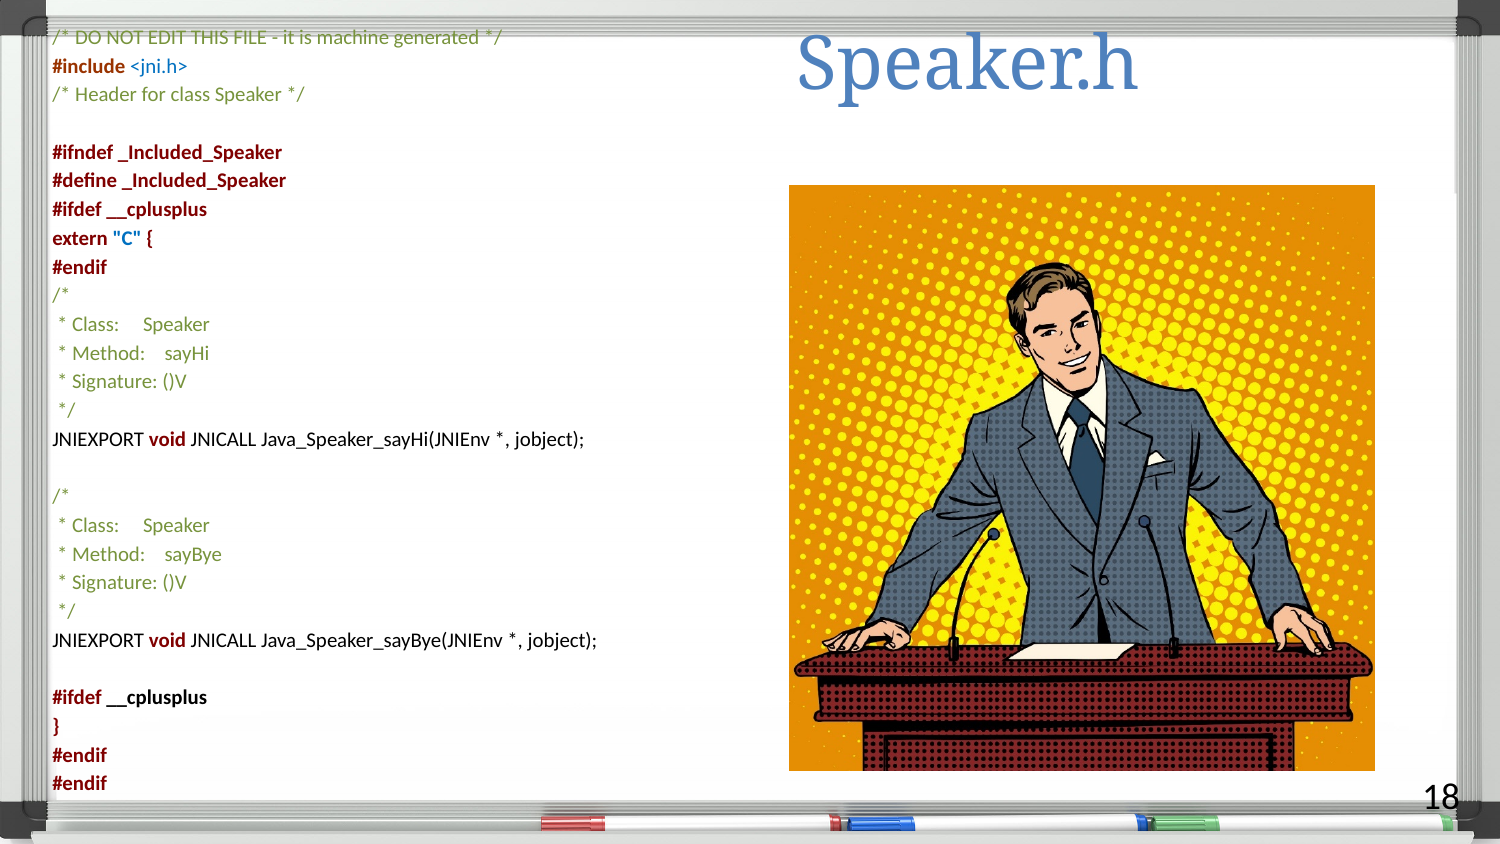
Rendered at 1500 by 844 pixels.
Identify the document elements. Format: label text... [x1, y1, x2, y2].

slide_number 18 [1374, 771, 1475, 817]
picture [0, 0, 1500, 844]
title Speaker.h [450, 9, 1488, 110]
text_box /* DO NOT EDIT THIS FILE - it is machine generated */ #include <jni.h> /* Header for class Speaker */ #ifndef _Included_Speaker #define _Included_Speaker #ifdef __cplusplus extern "C" { #endif /* * Class: Speaker * Method: sayHi * Signature: ()V */ JNIEXPORT void JNICALL Java_Speaker_sayHi(JNIEnv *, jobject); /* * Class: Speaker * Method: sayBye * Signature: ()V */ JNIEXPORT void JNICALL Java_Speaker_sayBye(JNIEnv *, jobject); #ifdef __cplusplus } #endif #endif [37, 12, 663, 803]
